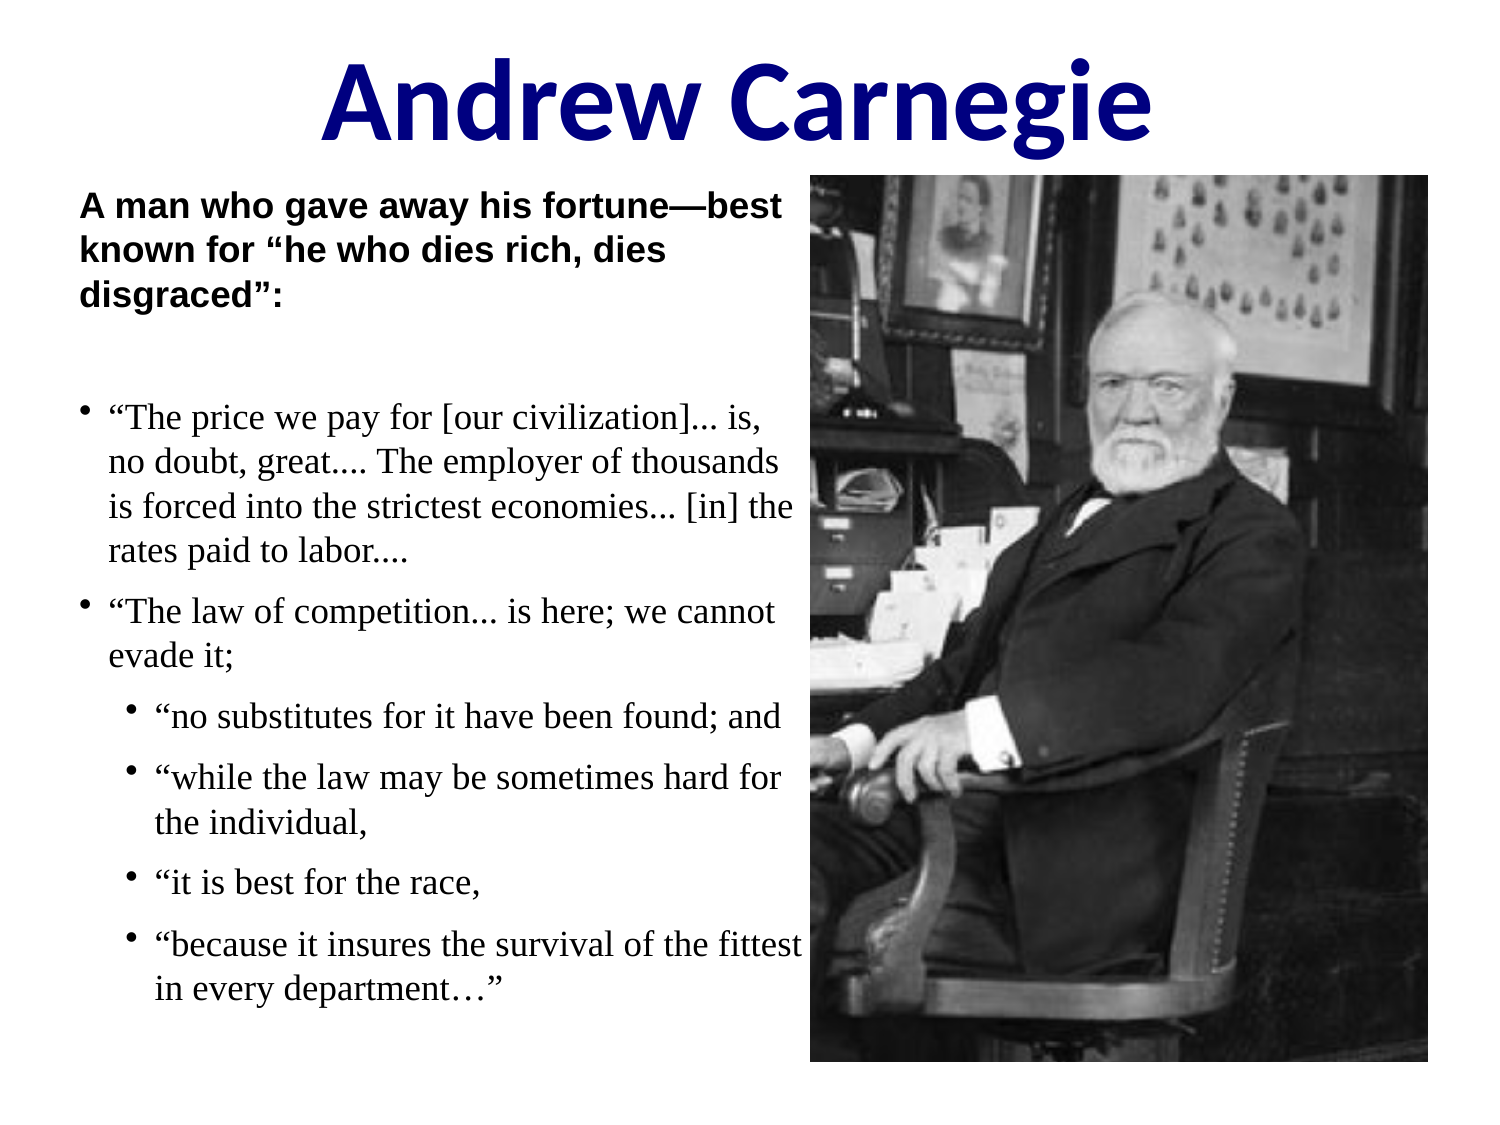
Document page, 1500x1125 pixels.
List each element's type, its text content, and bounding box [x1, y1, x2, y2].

title Andrew Carnegie [60, 0, 1416, 188]
picture [810, 175, 1428, 1062]
list A man who gave away his fortune—best known for “he who dies rich, dies disgraced”: “The price we pay for [our civilization]... is, no doubt, great.... The employer of thousands is forced into the strictest economies... [in] the rates paid to labor.... “The law of competition... is here; we cannot evade it; “no substitutes for it have been found; and “while the law may be sometimes hard for the individual, “it is best for the race, “because it insures the survival of the fittest in every department…” [72, 175, 810, 1062]
